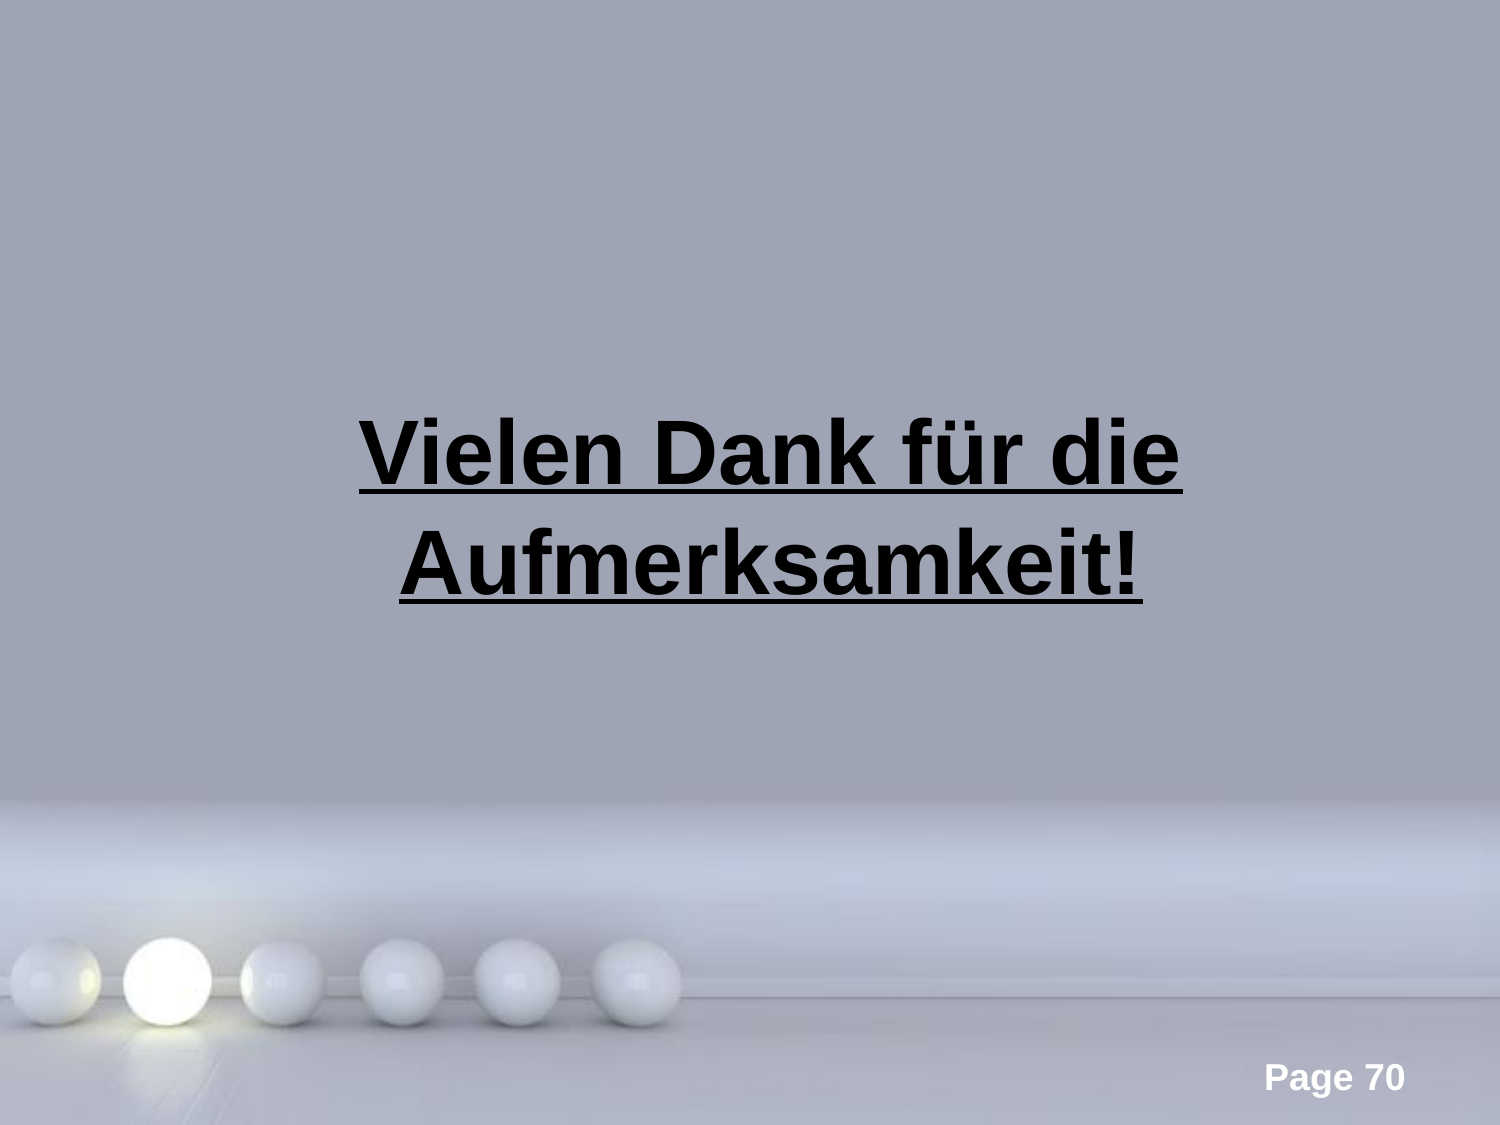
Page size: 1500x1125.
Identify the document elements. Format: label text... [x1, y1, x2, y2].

picture [0, 0, 1500, 1125]
title Vielen Dank für die Aufmerksamkeit! [123, 385, 1418, 603]
